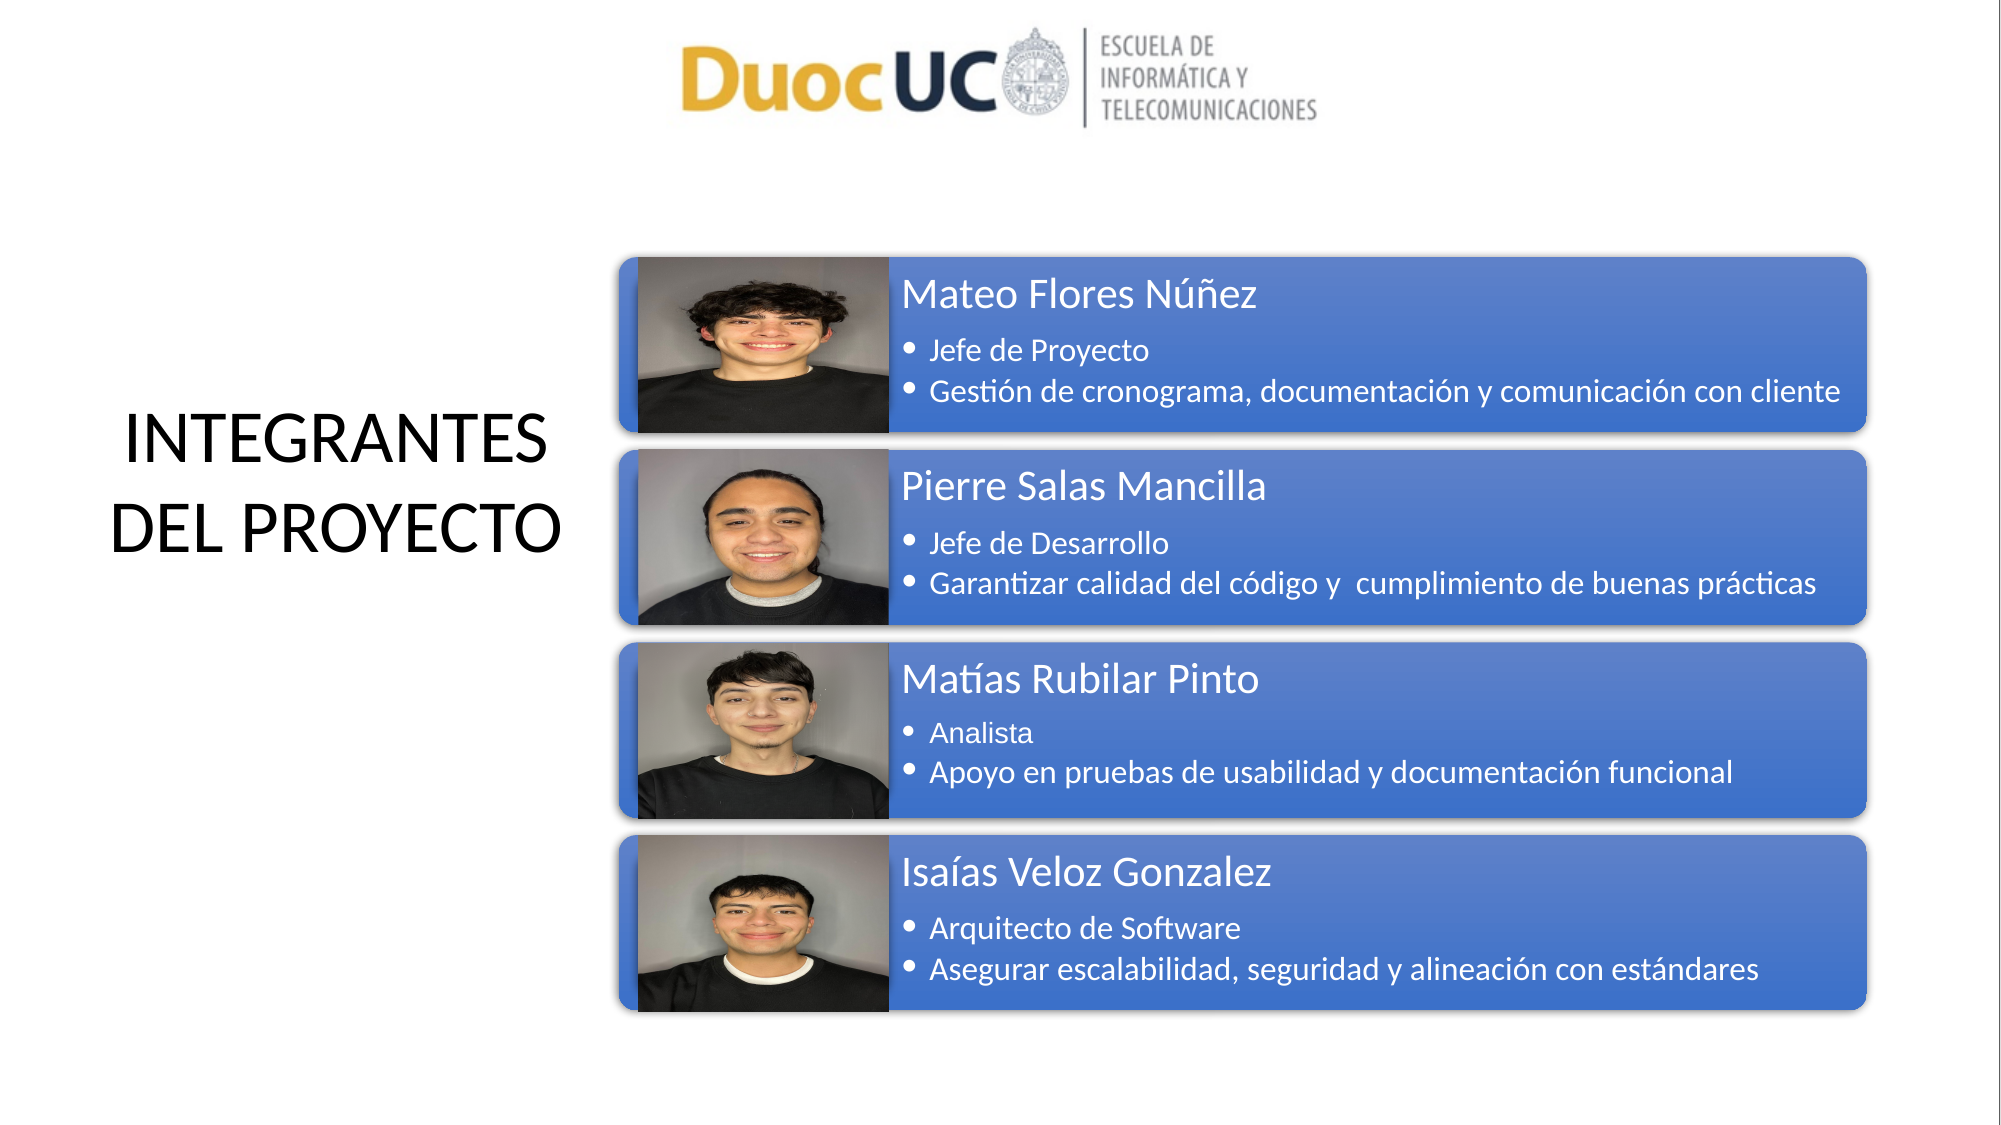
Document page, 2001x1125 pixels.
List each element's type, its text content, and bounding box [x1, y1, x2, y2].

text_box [618, 256, 1868, 1011]
text_box INTEGRANTES DEL PROYECTO [91, 379, 583, 575]
picture [0, 0, 2001, 1125]
